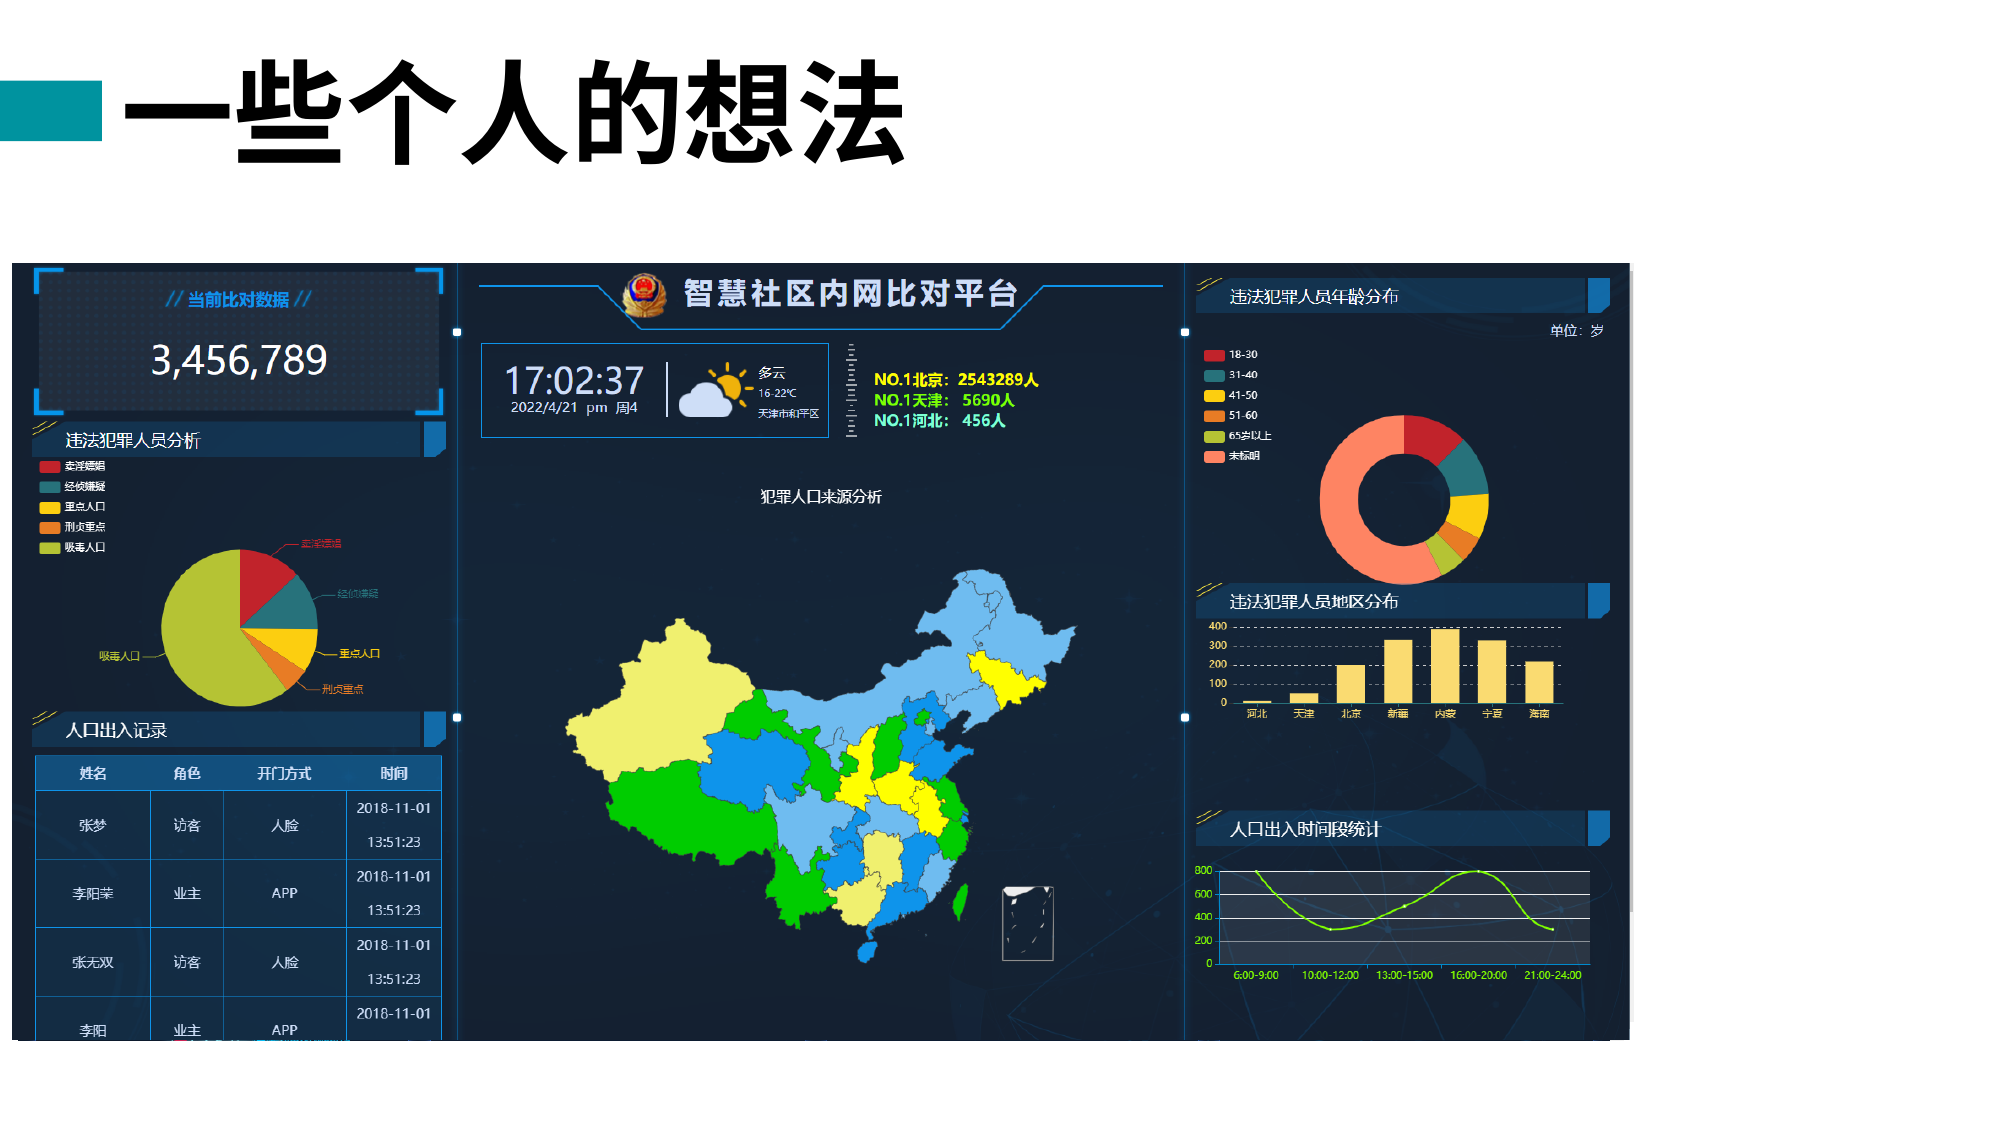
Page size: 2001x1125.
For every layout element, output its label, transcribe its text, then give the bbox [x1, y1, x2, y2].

picture [12, 263, 1634, 1041]
text_box [0, 80, 103, 142]
text_box 一些个人的想法 [106, 35, 924, 185]
